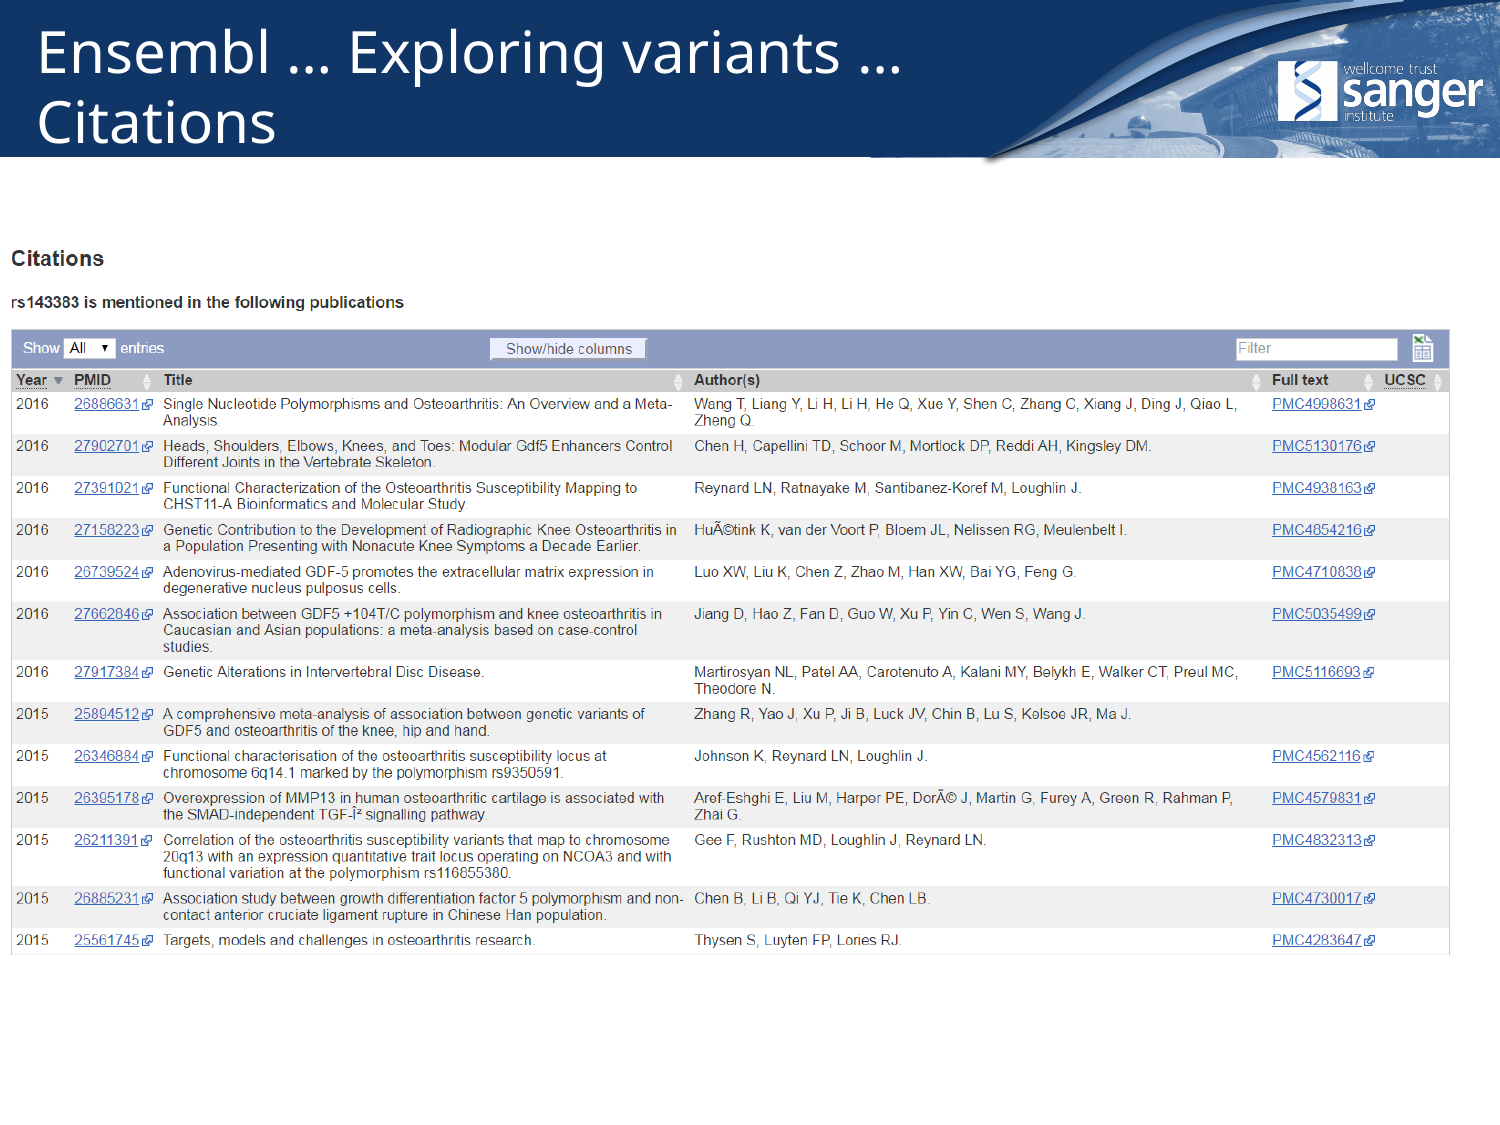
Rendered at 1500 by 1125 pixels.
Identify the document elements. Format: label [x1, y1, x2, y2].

text_box [0, 0, 1500, 158]
picture [2, 238, 1456, 955]
list [3, 189, 1485, 1045]
